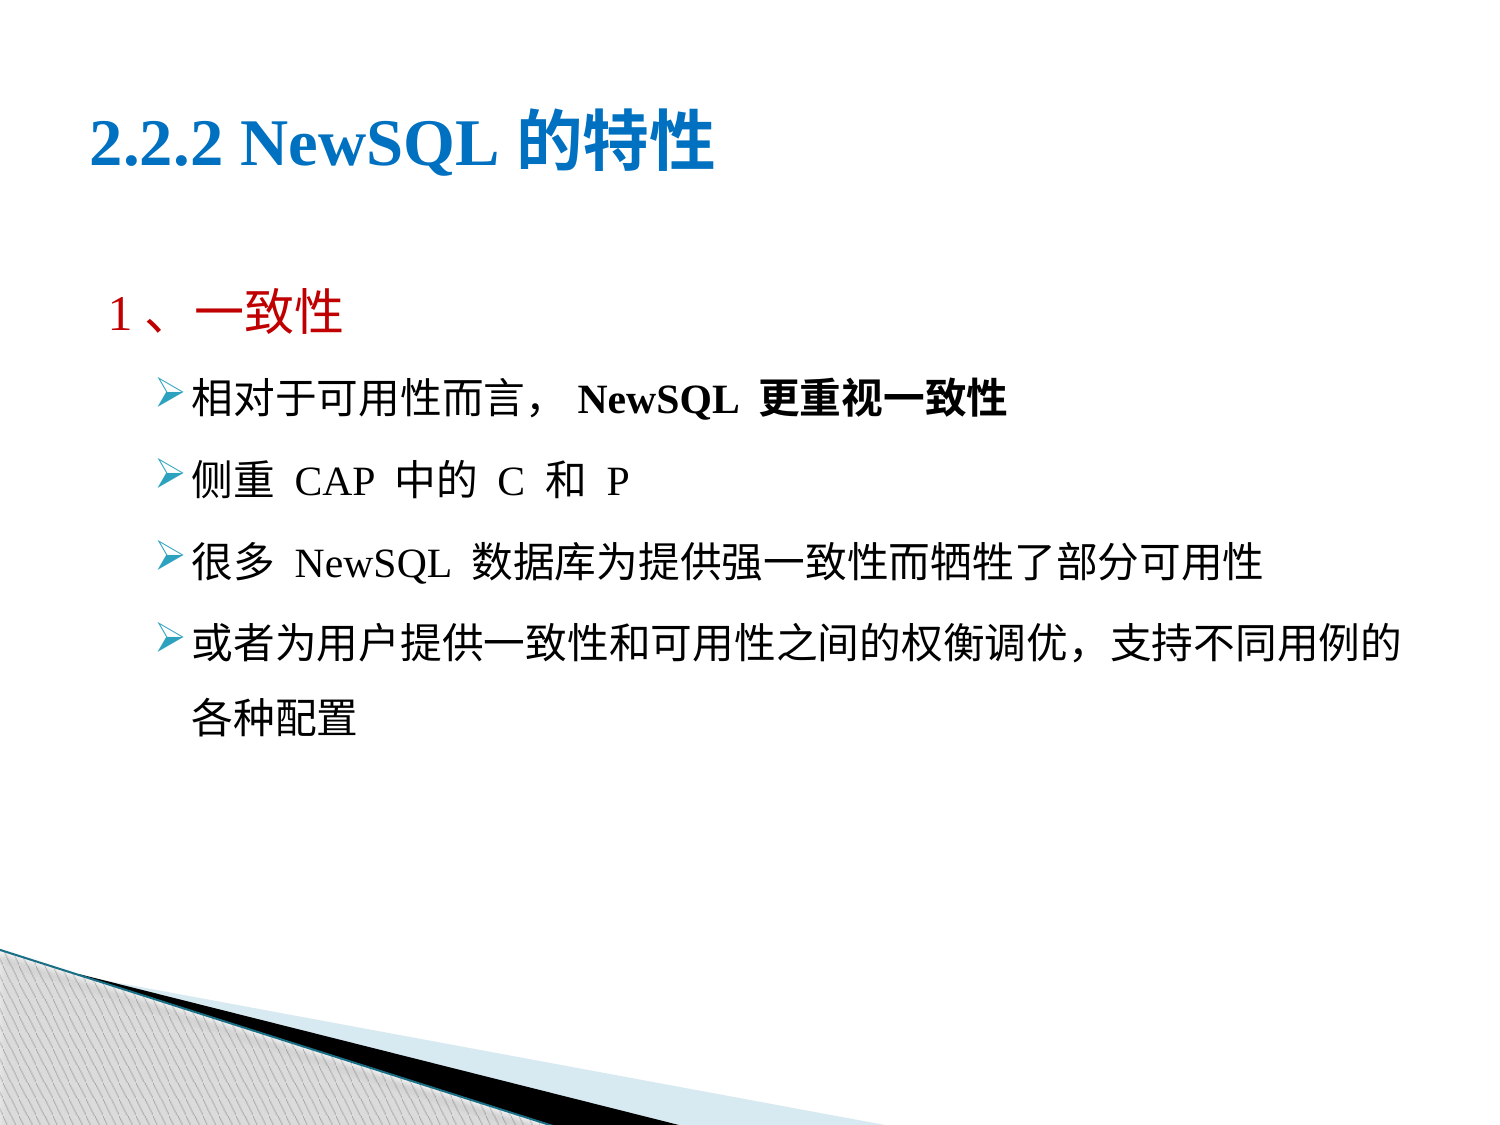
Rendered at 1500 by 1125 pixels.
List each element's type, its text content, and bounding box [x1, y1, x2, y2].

title 2.2.2 NewSQL的特性 [75, 45, 1400, 233]
list 1、一致性 相对于可用性而言，NewSQL 更重视一致性 侧重 CAP 中的 C 和 P 很多 NewSQL 数据库为提供强一致性而牺牲了部分可用性 或者为用户提供一致性和可用性之间的权衡调优，支持不同用例的各种配置 [75, 243, 1425, 986]
